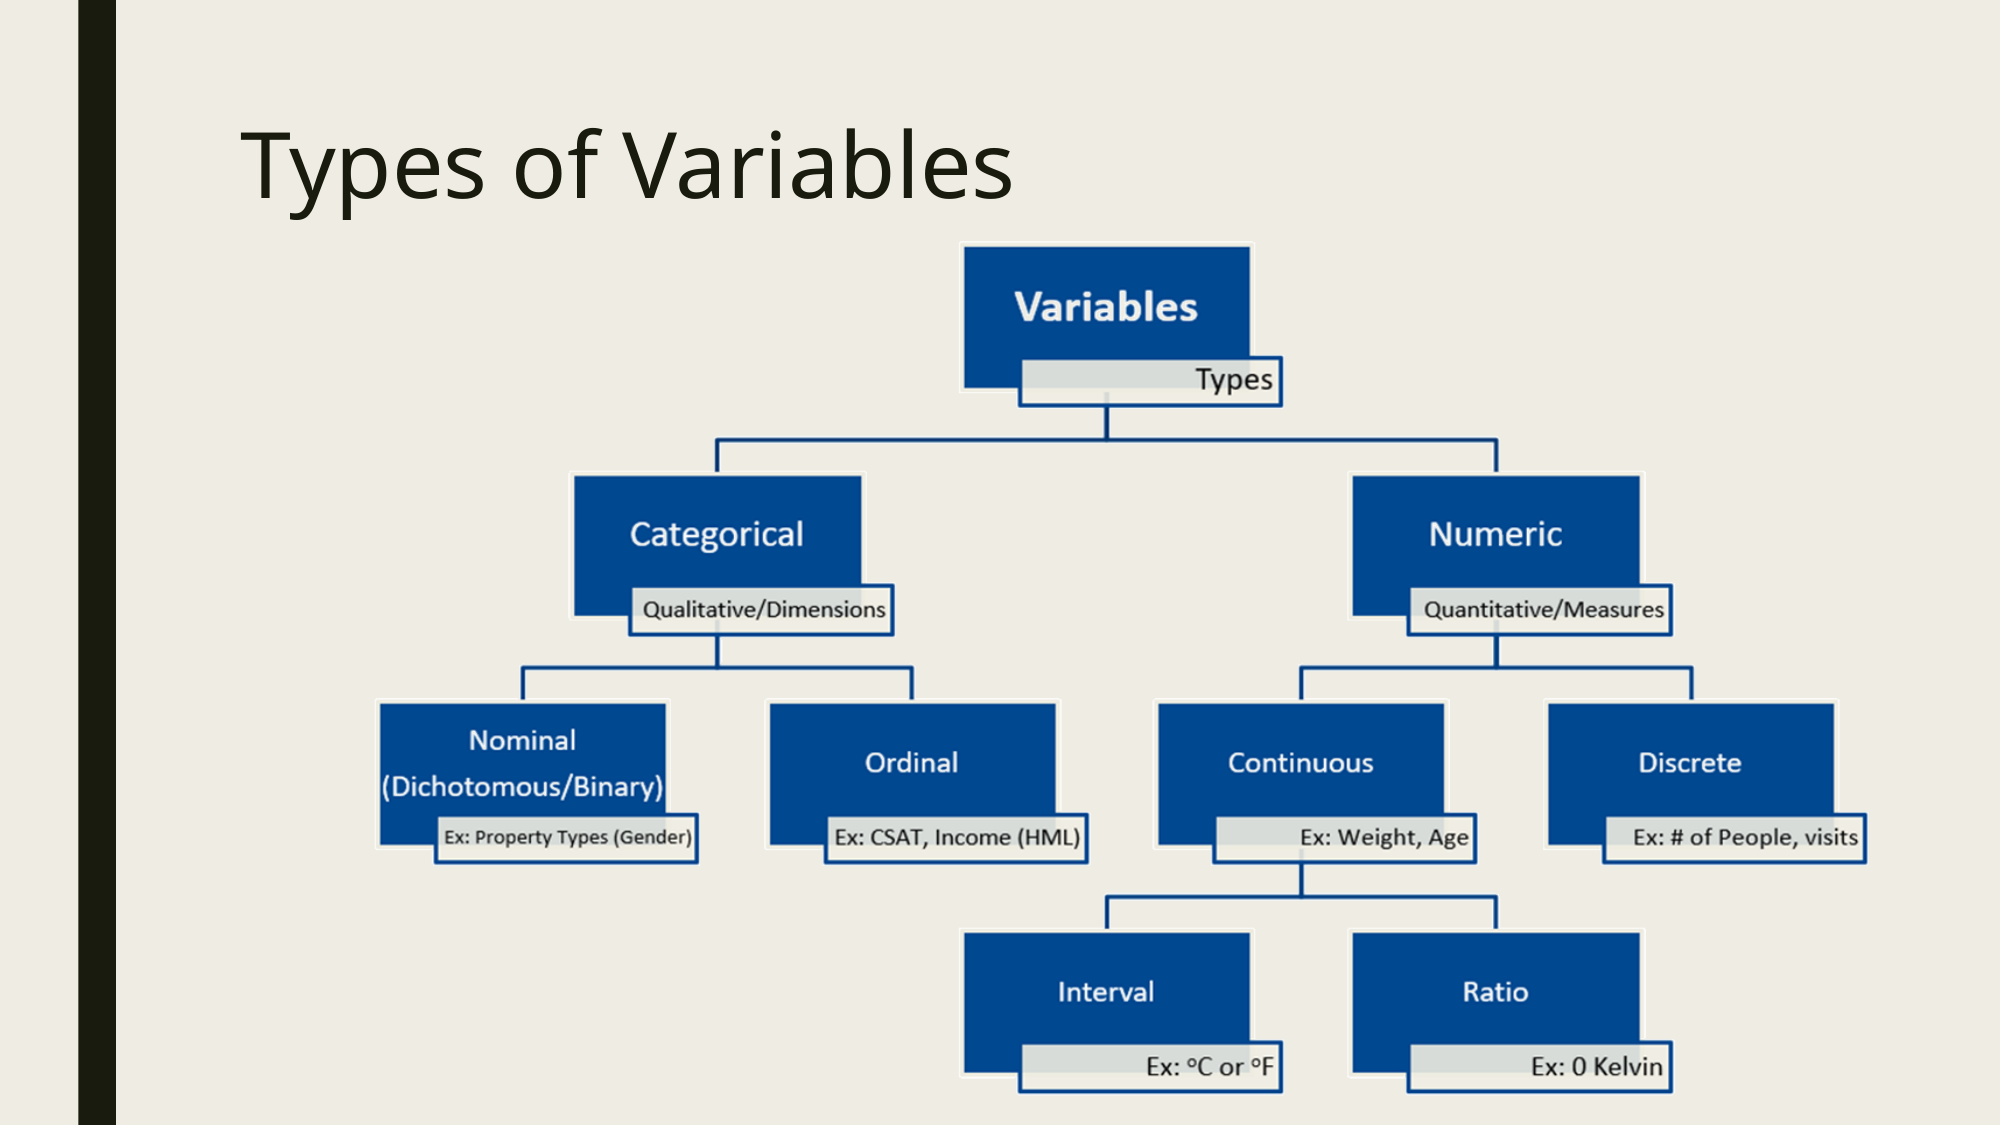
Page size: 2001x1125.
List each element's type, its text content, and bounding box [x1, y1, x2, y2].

picture [362, 212, 1892, 1109]
title Types of Variables [225, 112, 1800, 246]
